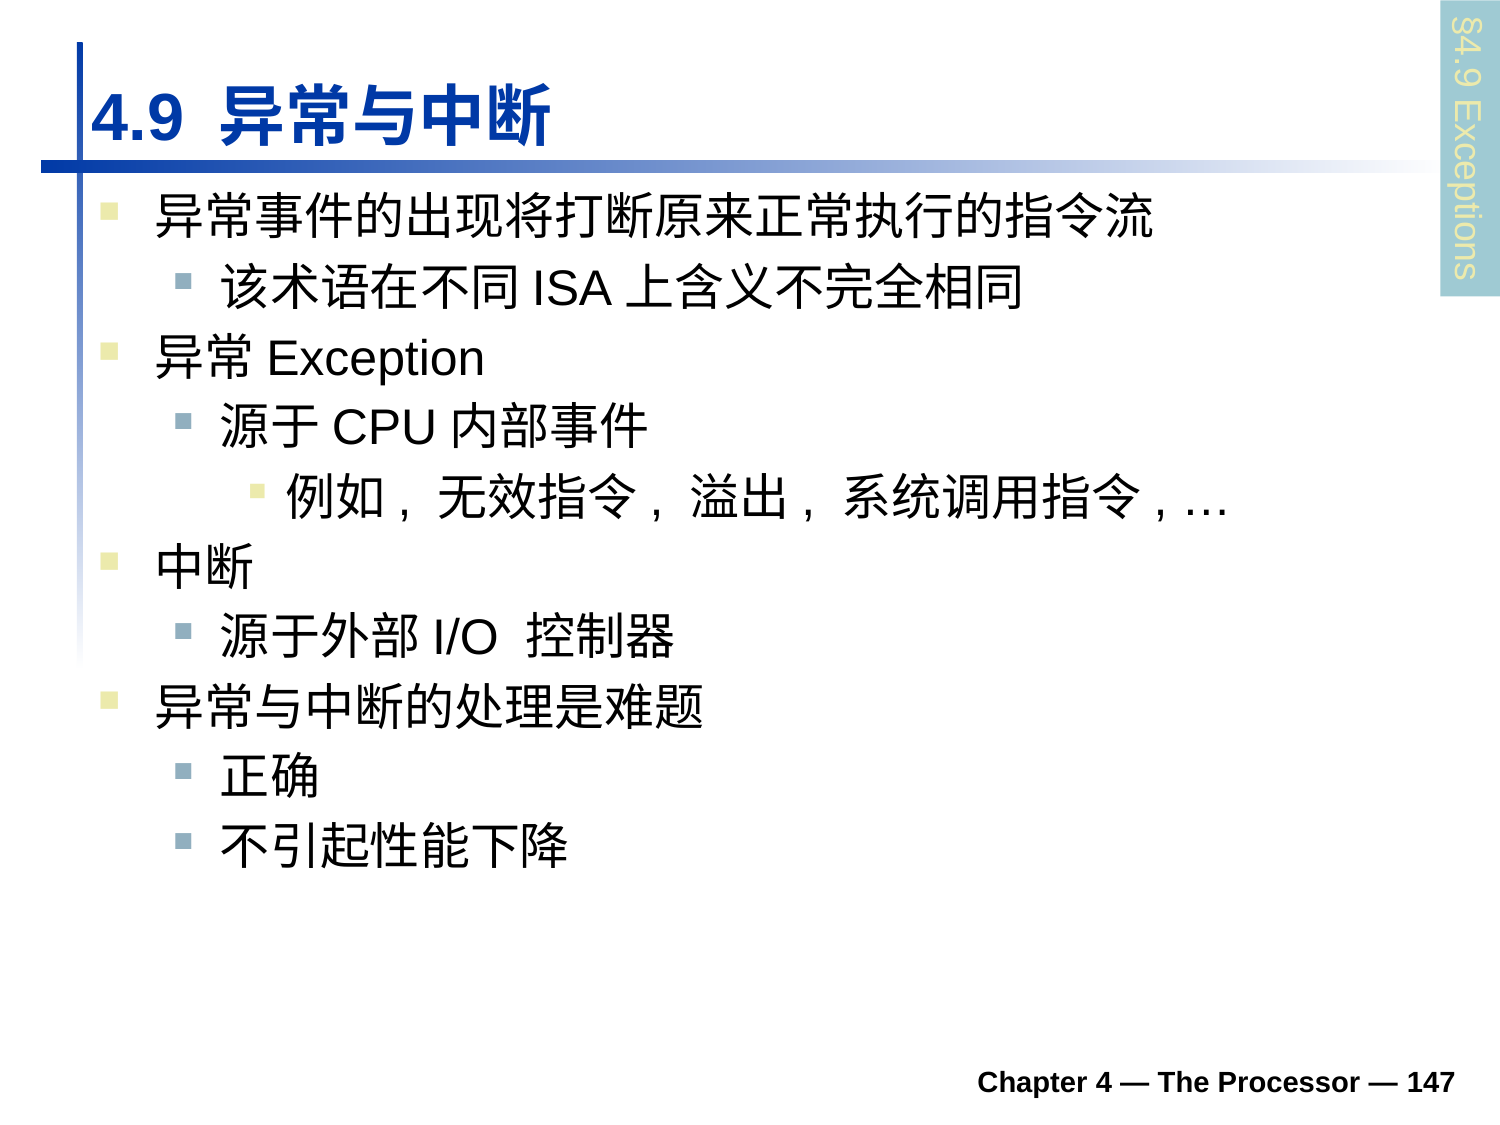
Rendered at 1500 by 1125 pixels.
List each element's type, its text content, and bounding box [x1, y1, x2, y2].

table_cell Yes [667, 161, 672, 173]
table_cell 3 [722, 161, 726, 173]
text_box §4.9 Exceptions [1440, 0, 1500, 297]
list 异常事件的出现将打断原来正常执行的指令流 该术语在不同ISA上含义不完全相同 异常Exception 源于CPU内部事件 例如, 无效指令, 溢出, 系统调用指令, … 中断 源于外部I/O 控制器 异常与中断的处理是难题 正确 不引起性能下降 [83, 177, 1440, 1016]
footer Chapter 4 — The Processor — 147 [277, 1046, 1471, 1106]
table_cell 3 [700, 161, 706, 173]
title 4.9 异常与中断 [76, 64, 1432, 161]
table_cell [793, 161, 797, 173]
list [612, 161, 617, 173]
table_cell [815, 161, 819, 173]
